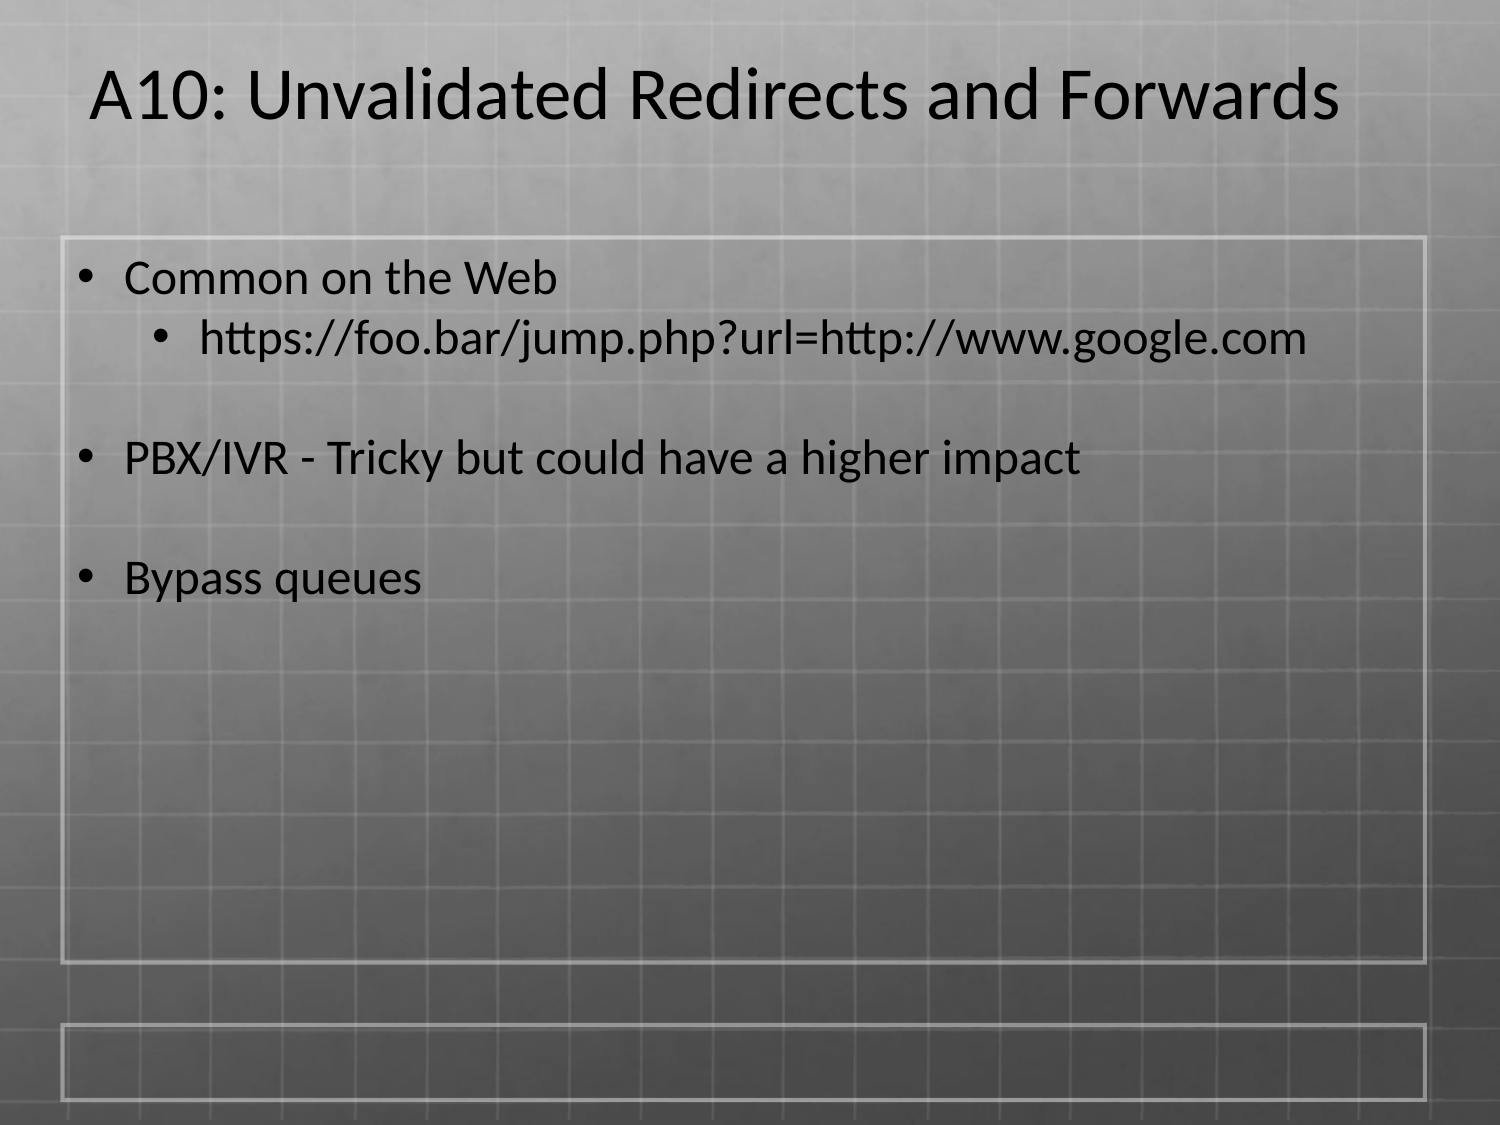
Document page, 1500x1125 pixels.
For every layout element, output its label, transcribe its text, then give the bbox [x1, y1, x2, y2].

text_box Common on the Web https://foo.bar/jump.php?url=http://www.google.com PBX/IVR - Tricky but could have a higher impact Bypass queues [60, 235, 1427, 965]
text_box A10: Unvalidated Redirects and Forwards [74, 37, 1438, 143]
text_box [60, 1022, 1427, 1103]
picture [0, 0, 1500, 1125]
